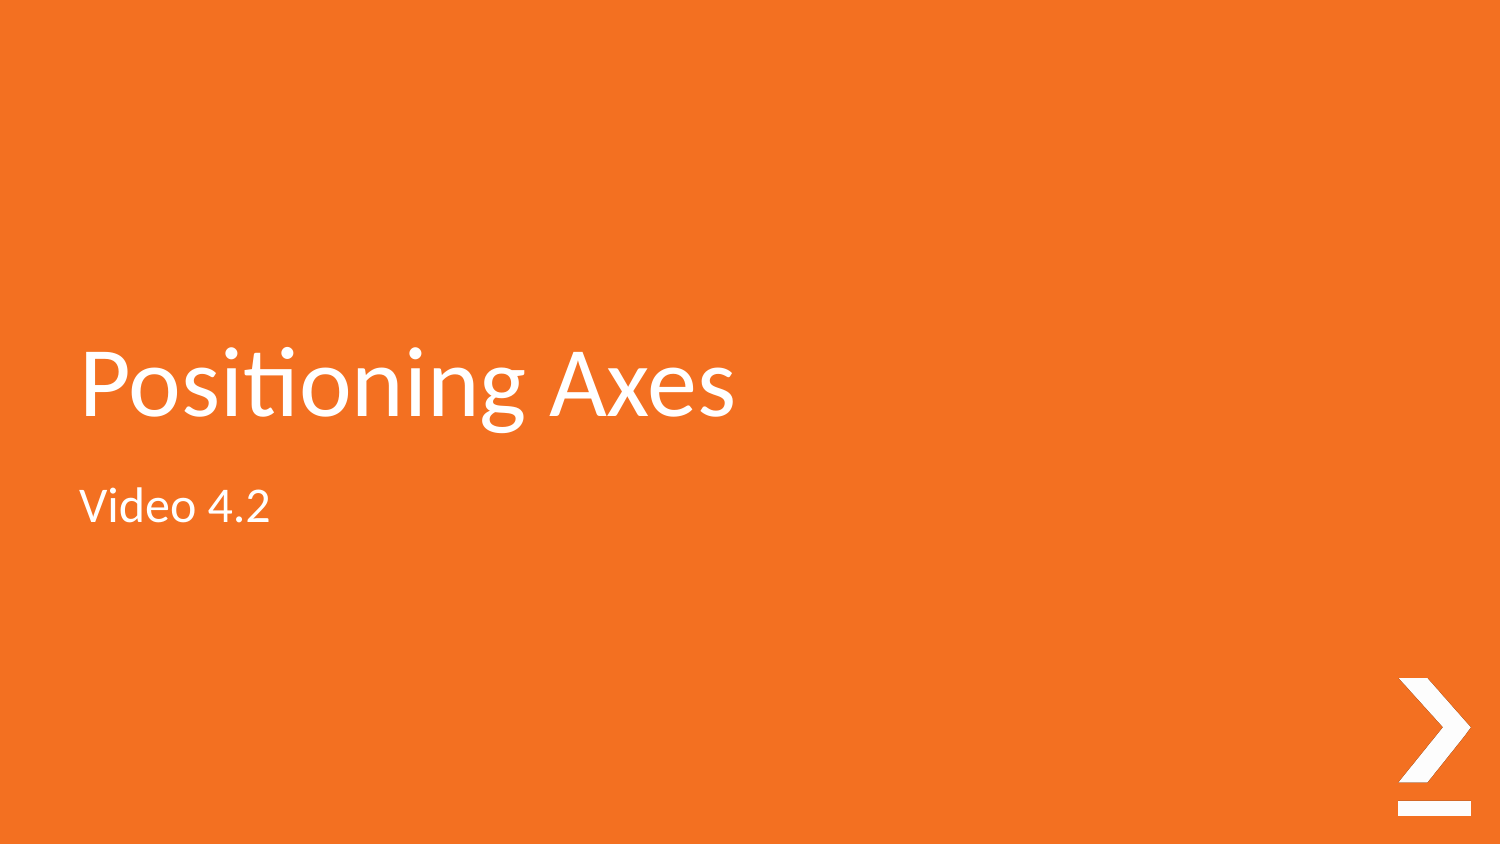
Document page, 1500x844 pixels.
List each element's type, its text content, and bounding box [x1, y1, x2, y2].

subtitle Video 4.2 [64, 457, 1413, 529]
title Positioning Axes [64, 298, 1413, 452]
picture [1398, 678, 1471, 816]
